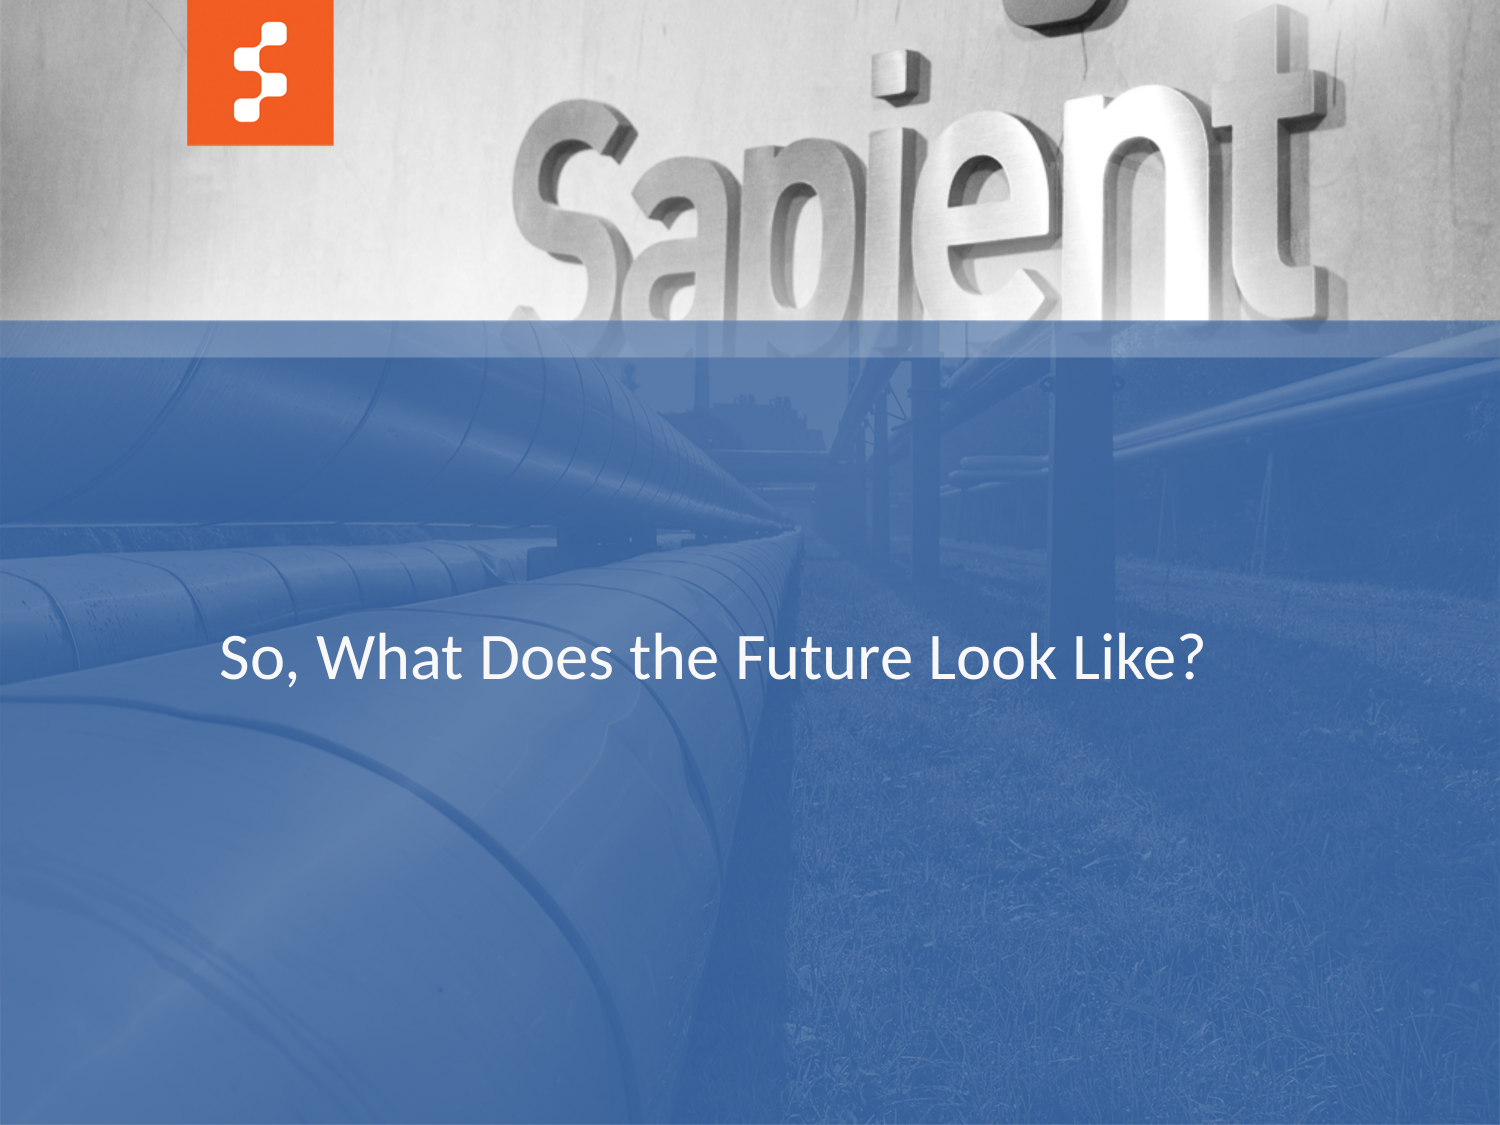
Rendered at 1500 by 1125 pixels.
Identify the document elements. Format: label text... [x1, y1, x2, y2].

list So, What Does the Future Look Like? [212, 437, 1301, 701]
picture [0, 0, 1500, 1125]
